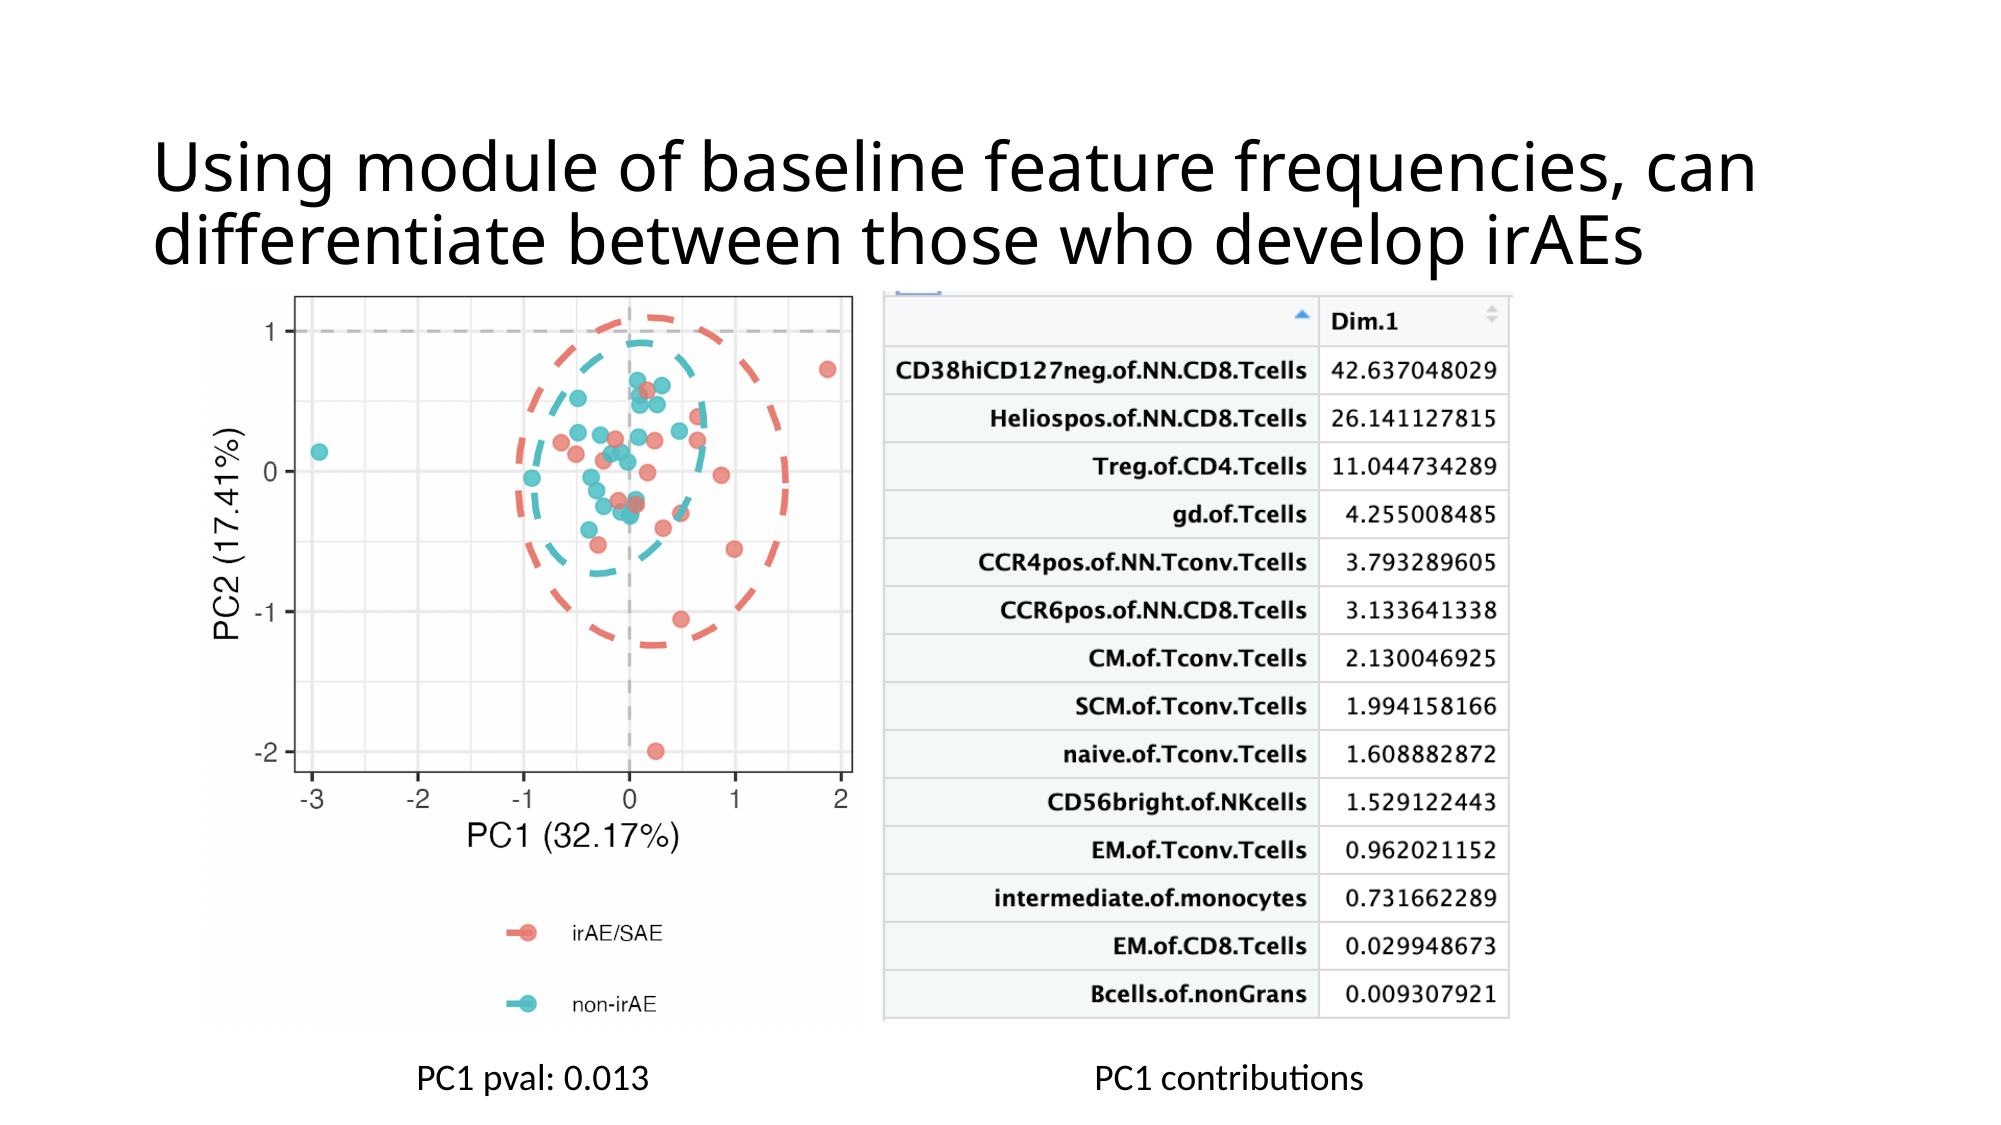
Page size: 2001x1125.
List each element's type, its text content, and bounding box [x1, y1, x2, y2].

picture [202, 284, 864, 1028]
text_box PC1 contributions [1079, 1045, 1380, 1106]
title Using module of baseline feature frequencies, can differentiate between those who develop irAEs [137, 97, 1843, 315]
picture [881, 291, 1513, 1021]
text_box PC1 pval: 0.013 [401, 1045, 665, 1106]
